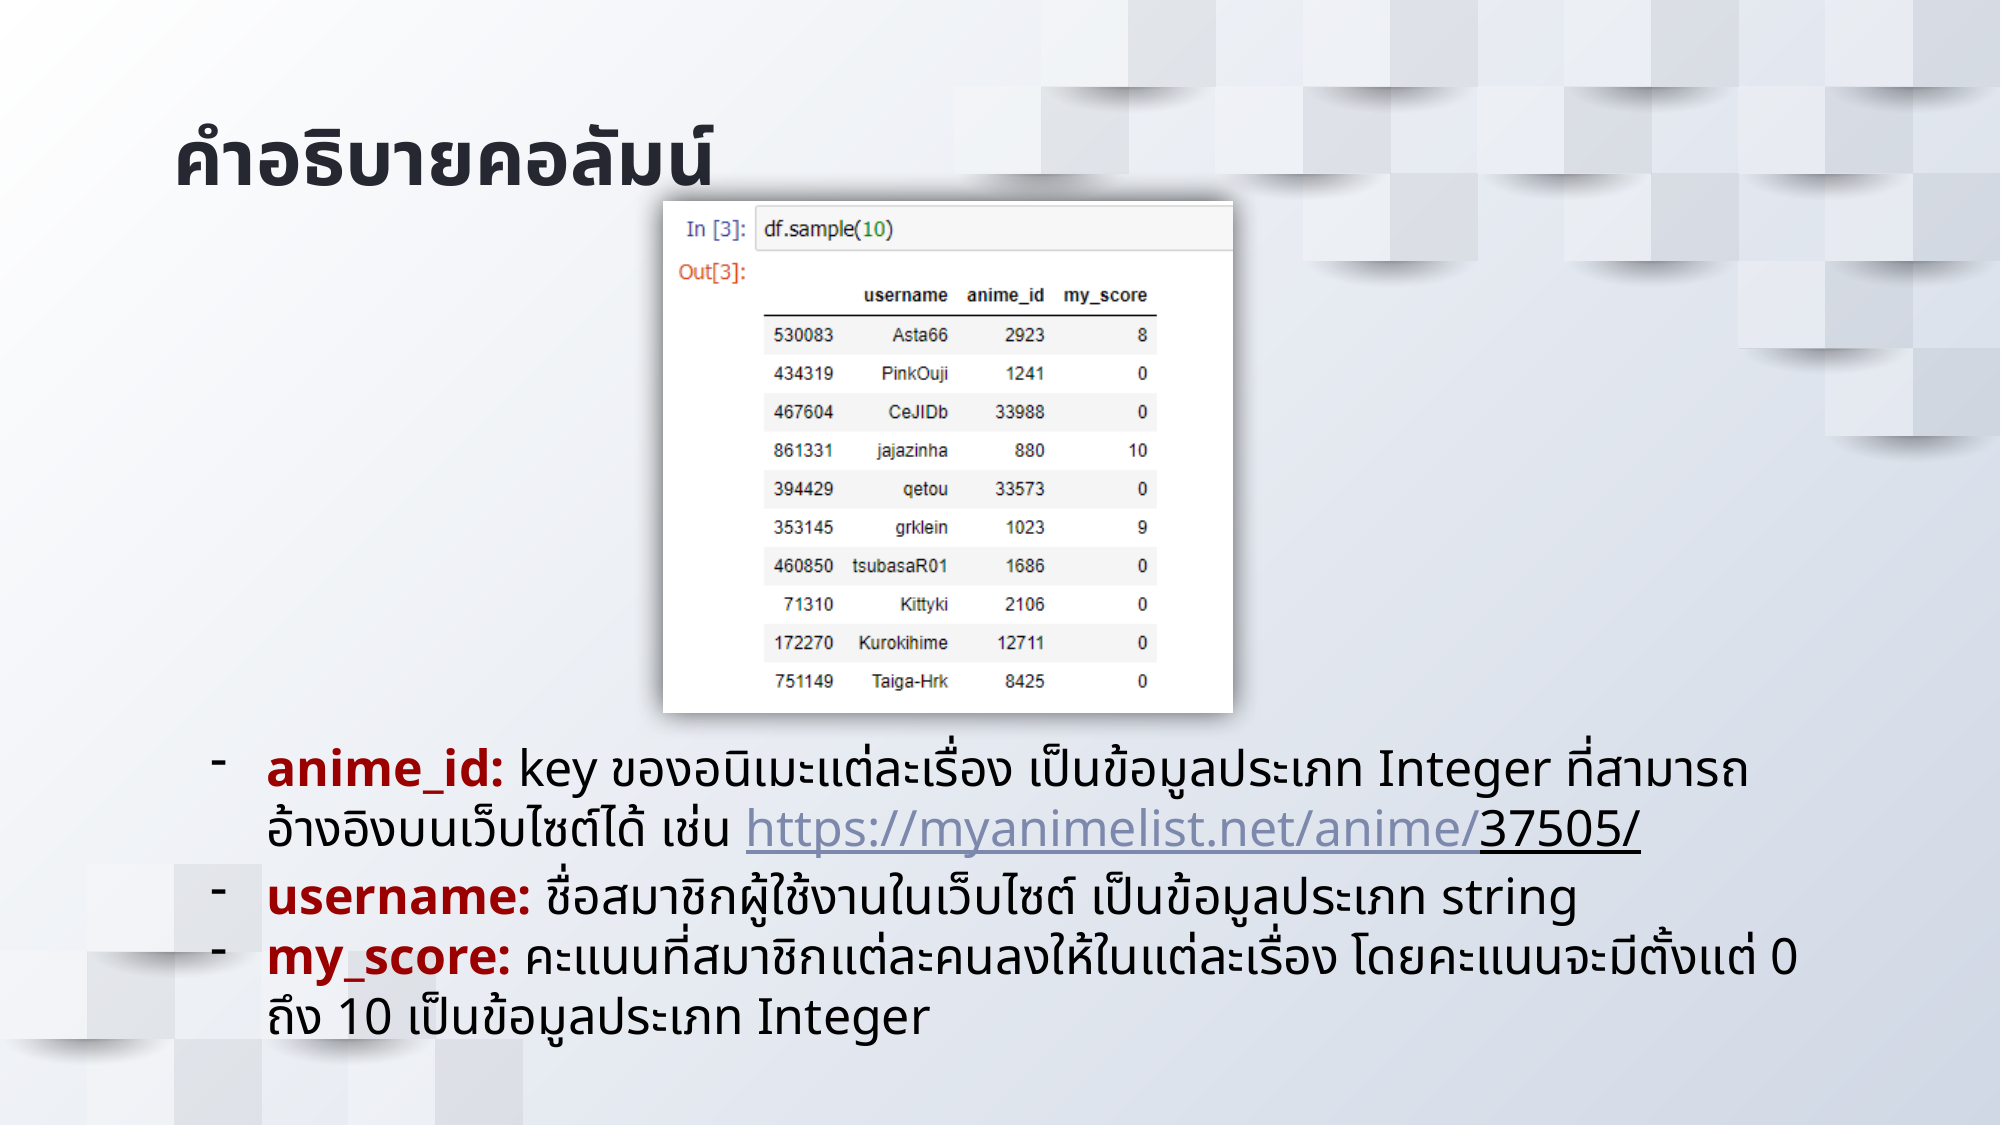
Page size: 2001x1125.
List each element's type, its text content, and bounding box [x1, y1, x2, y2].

text_box anime_id: key ของอนิเมะแต่ละเรื่อง เป็นข้อมูลประเภท Integer ที่สามารถอ้างอิงบนเว็บไซต์ได้ เช่น https://myanimelist.net/anime/37505/ username: ชื่อสมาชิกผู้ใช้งานในเว็บไซต์ เป็นข้อมูลประเภท string my_score: คะแนนที่สมาชิกแต่ละคนลงให้ในแต่ละเรื่อง โดยคะแนนจะมีตั้งแต่ 0 ถึง 10 เป็นข้อมูลประเภท Integer [195, 728, 1849, 1052]
picture [0, 864, 523, 1125]
picture [663, 0, 2001, 713]
text_box คำอธิบายคอลัมน์ [173, 75, 759, 202]
